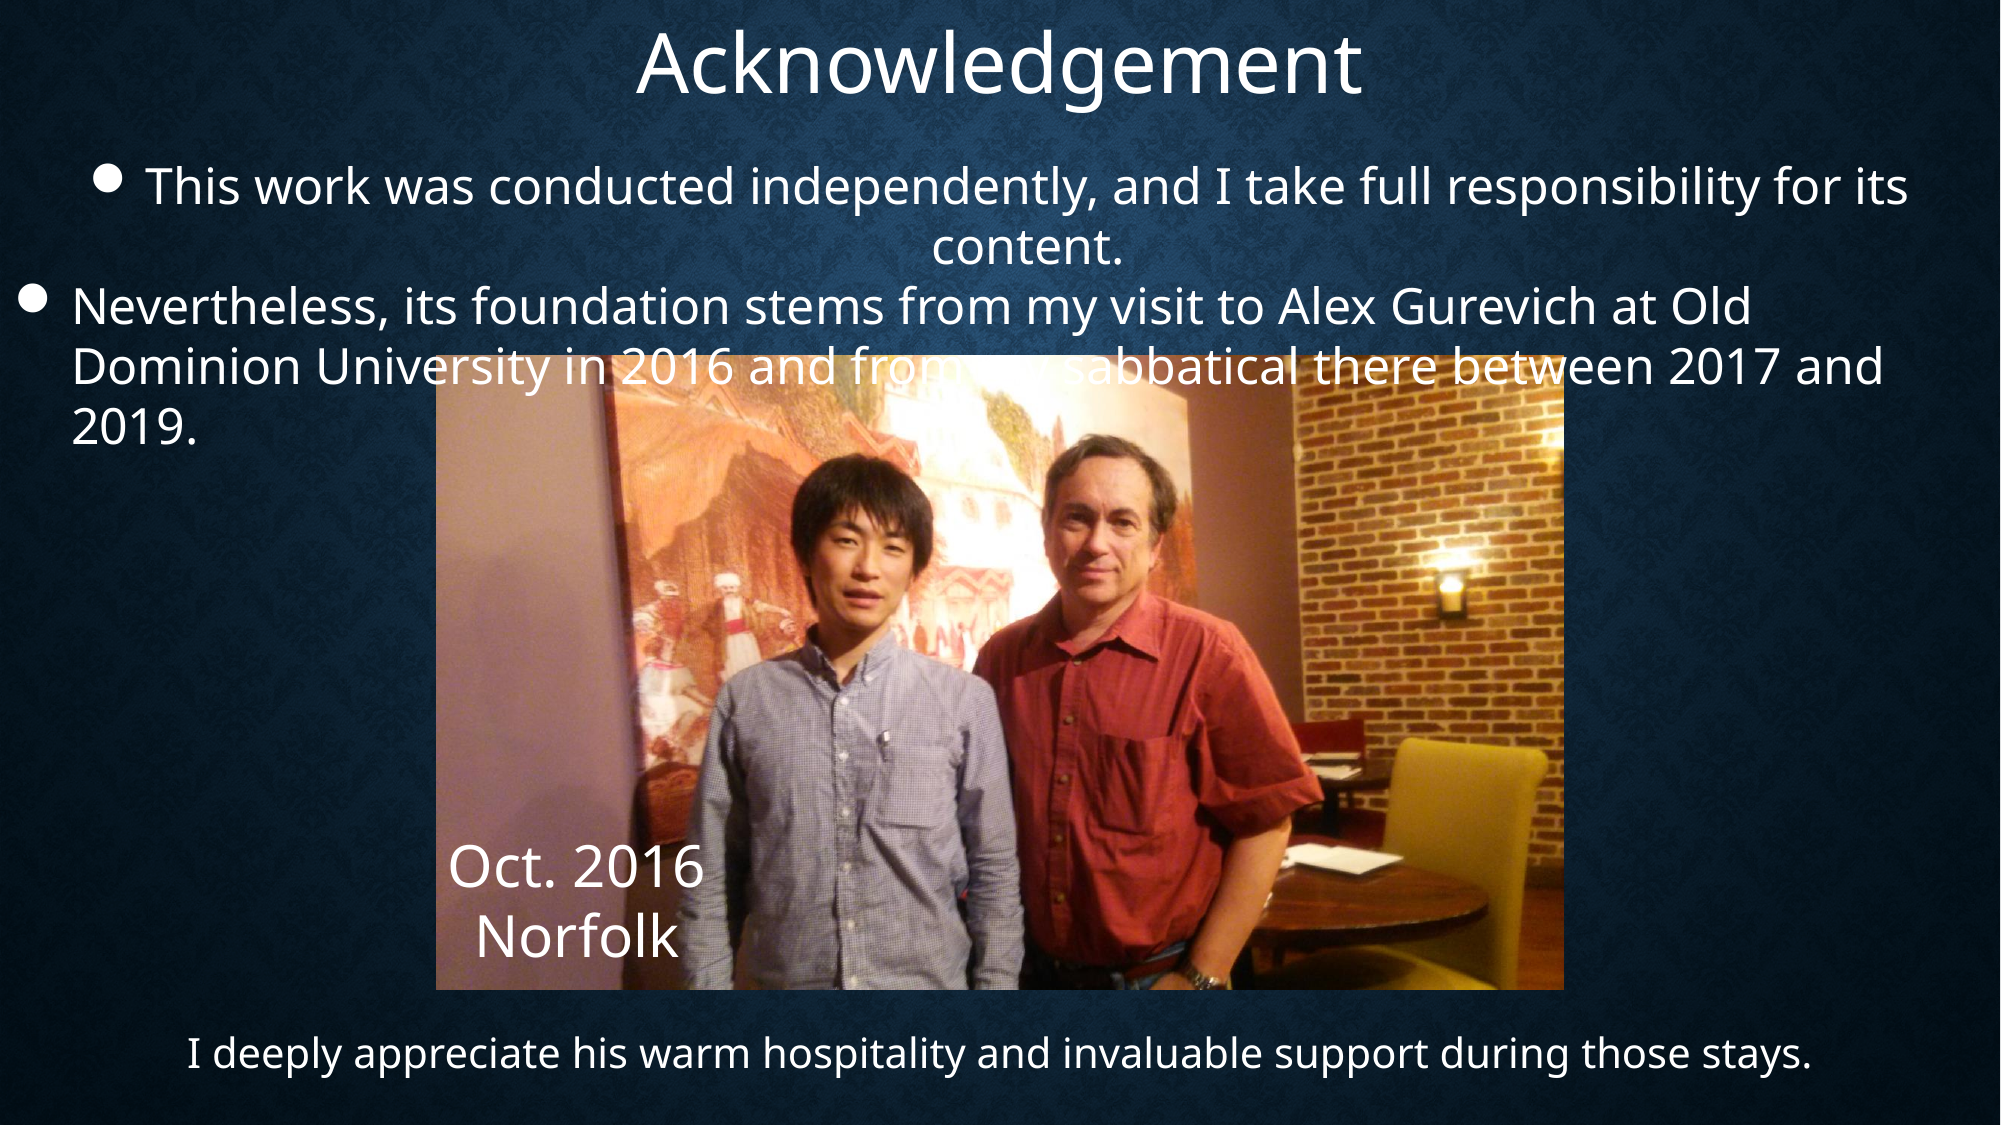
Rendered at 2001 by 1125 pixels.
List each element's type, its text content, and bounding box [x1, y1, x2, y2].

picture [436, 354, 1564, 990]
text_box Acknowledgement [0, 3, 2000, 118]
text_box This work was conducted independently, and I take full responsibility for its content. Nevertheless, its foundation stems from my visit to Alex Gurevich at Old Dominion University in 2016 and from my sabbatical there between 2017 and 2019. [0, 146, 2000, 462]
text_box I deeply appreciate his warm hospitality and invaluable support during those stays. [0, 1019, 2000, 1085]
